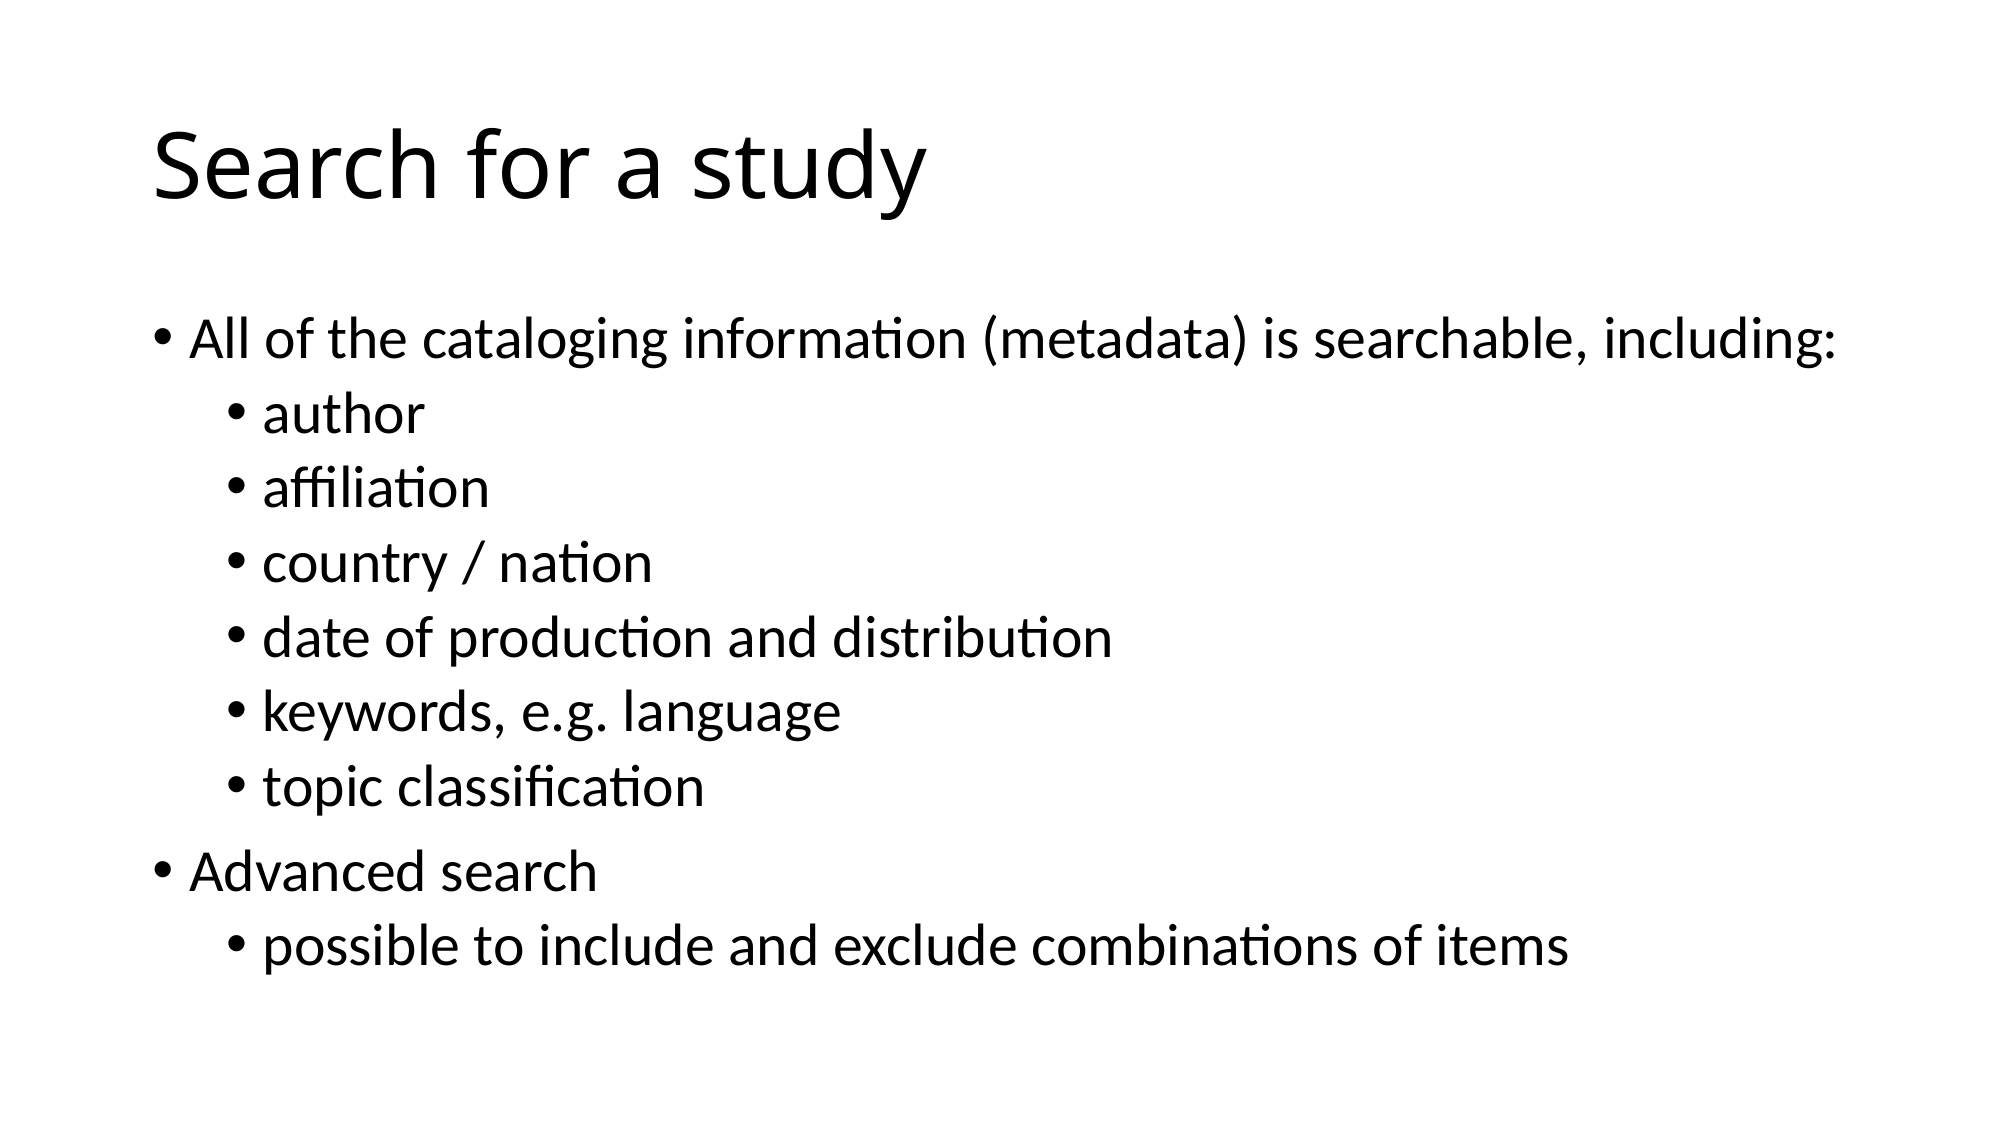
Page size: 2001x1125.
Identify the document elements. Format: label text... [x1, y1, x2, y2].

list All of the cataloging information (metadata) is searchable, including: author affiliation country / nation date of production and distribution keywords, e.g. language topic classification Advanced search possible to include and exclude combinations of items [137, 299, 1863, 1014]
title Search for a study [137, 59, 1863, 278]
